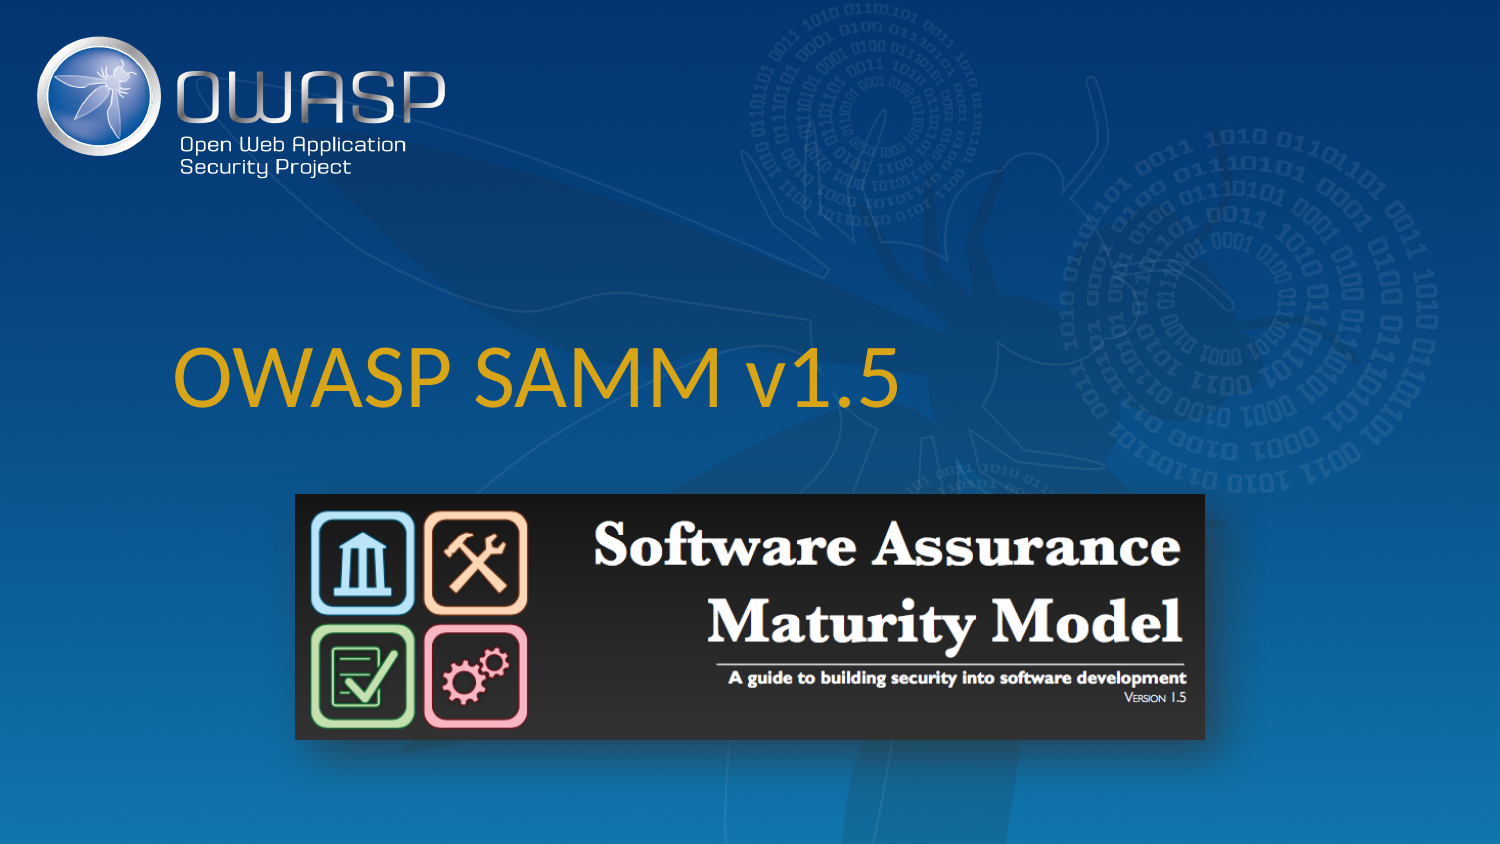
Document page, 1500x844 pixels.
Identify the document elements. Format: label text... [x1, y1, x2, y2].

title OWASP SAMM v1.5 [157, 280, 1275, 462]
picture [0, 0, 1500, 844]
